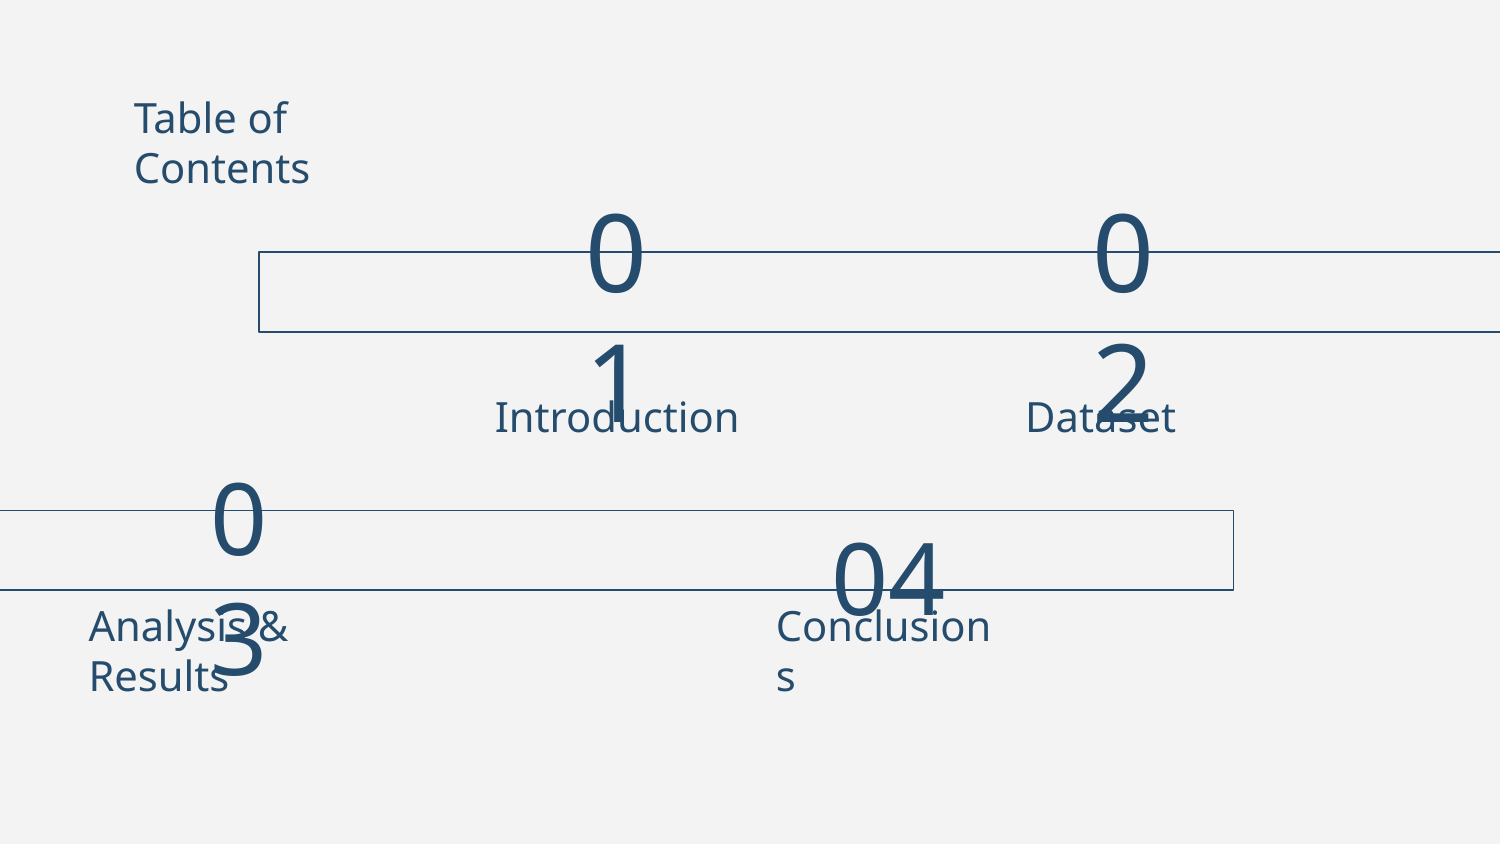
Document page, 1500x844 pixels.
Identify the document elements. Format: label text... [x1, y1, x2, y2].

title Analysis & Results [73, 620, 452, 716]
title 04 [815, 528, 966, 623]
title Table of Contents [118, 77, 407, 233]
title Dataset [999, 360, 1192, 456]
title 02 [1020, 266, 1170, 362]
title 01 [529, 266, 663, 362]
title 03 [195, 528, 330, 623]
title Conclusions [760, 620, 1021, 716]
title Introduction [474, 360, 755, 456]
